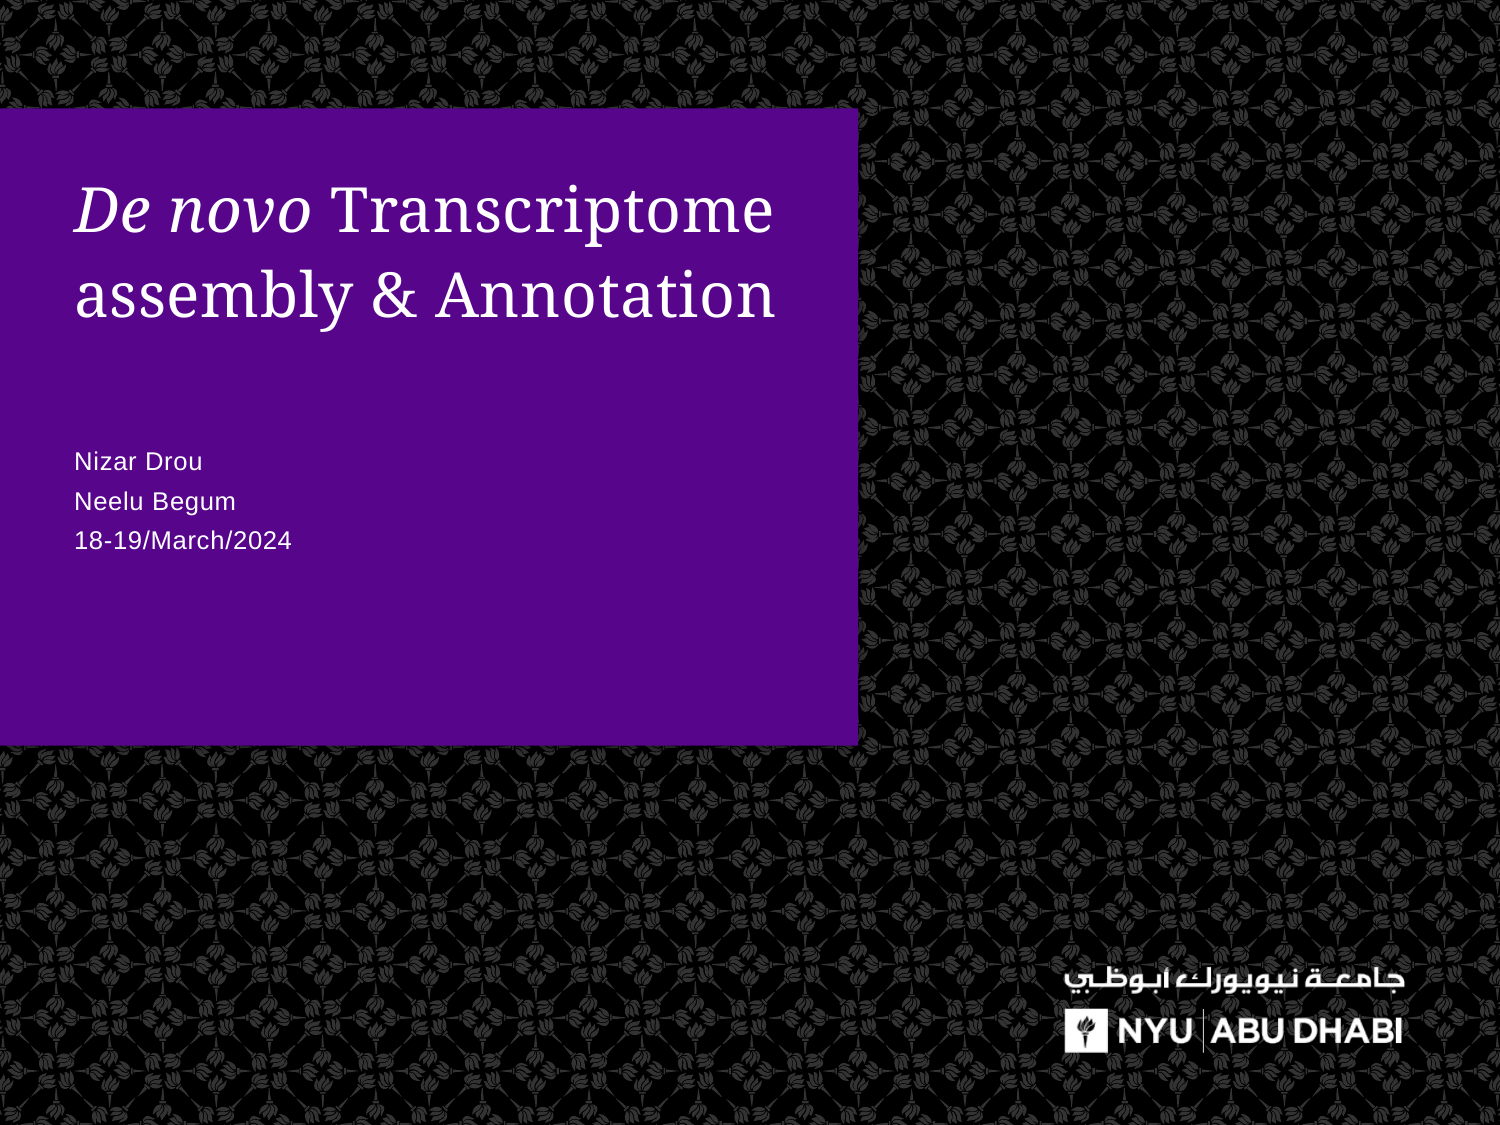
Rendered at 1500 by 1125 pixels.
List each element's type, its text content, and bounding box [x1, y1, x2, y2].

subtitle De novo Transcriptome assembly & Annotation Nizar Drou Neelu Begum 18-19/March/2024 [59, 158, 797, 685]
